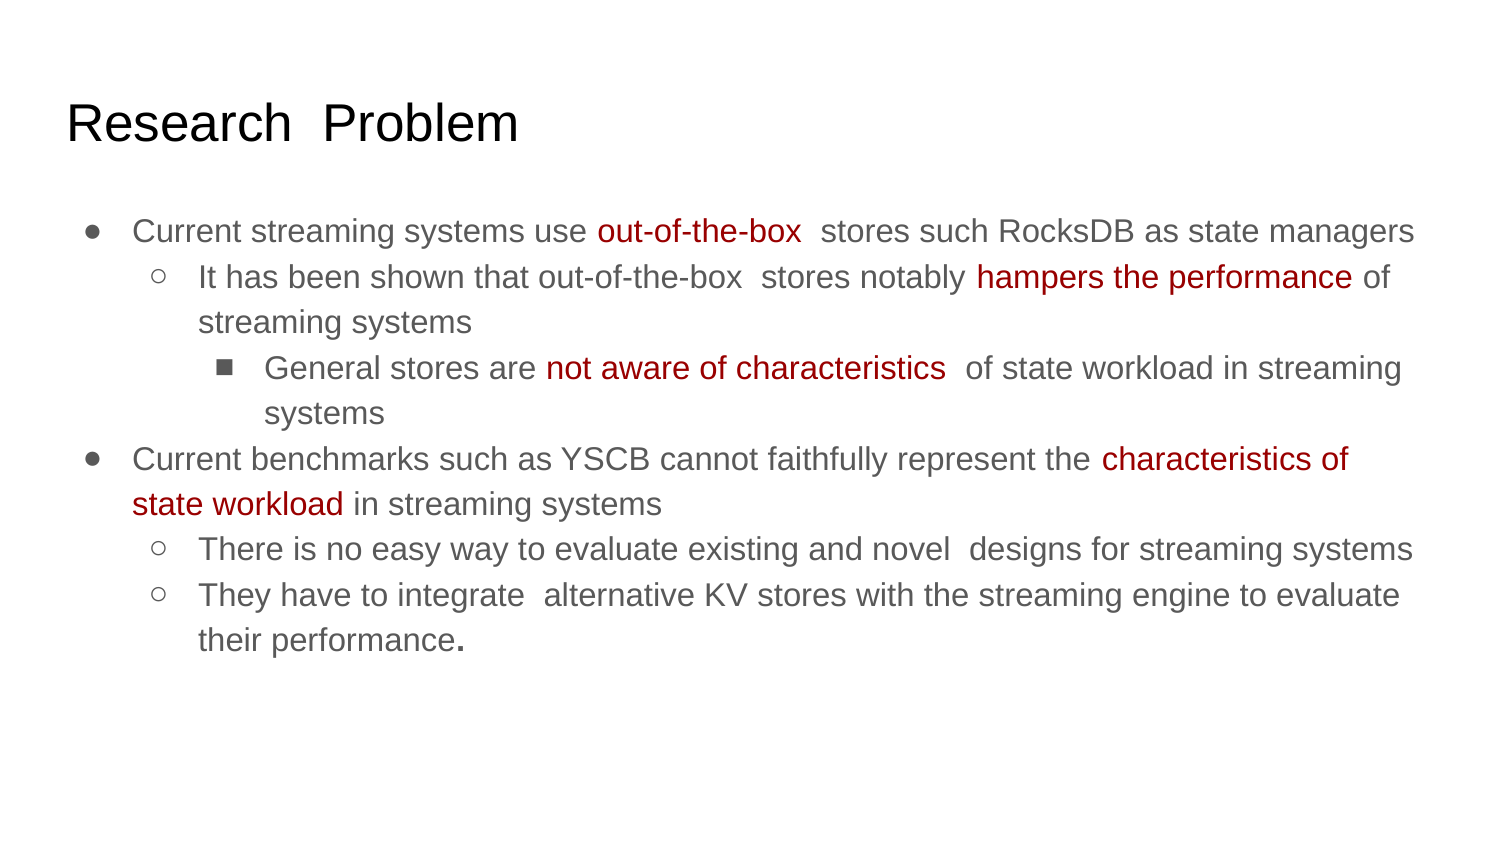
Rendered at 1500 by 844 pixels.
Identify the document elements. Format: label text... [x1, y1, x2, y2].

list Current streaming systems use out-of-the-box stores such RocksDB as state managers It has been shown that out-of-the-box stores notably hampers the performance of streaming systems General stores are not aware of characteristics of state workload in streaming systems Current benchmarks such as YSCB cannot faithfully represent the characteristics of state workload in streaming systems There is no easy way to evaluate existing and novel designs for streaming systems They have to integrate alternative KV stores with the streaming engine to evaluate their performance. [51, 189, 1449, 750]
title Research Problem [51, 72, 1449, 167]
